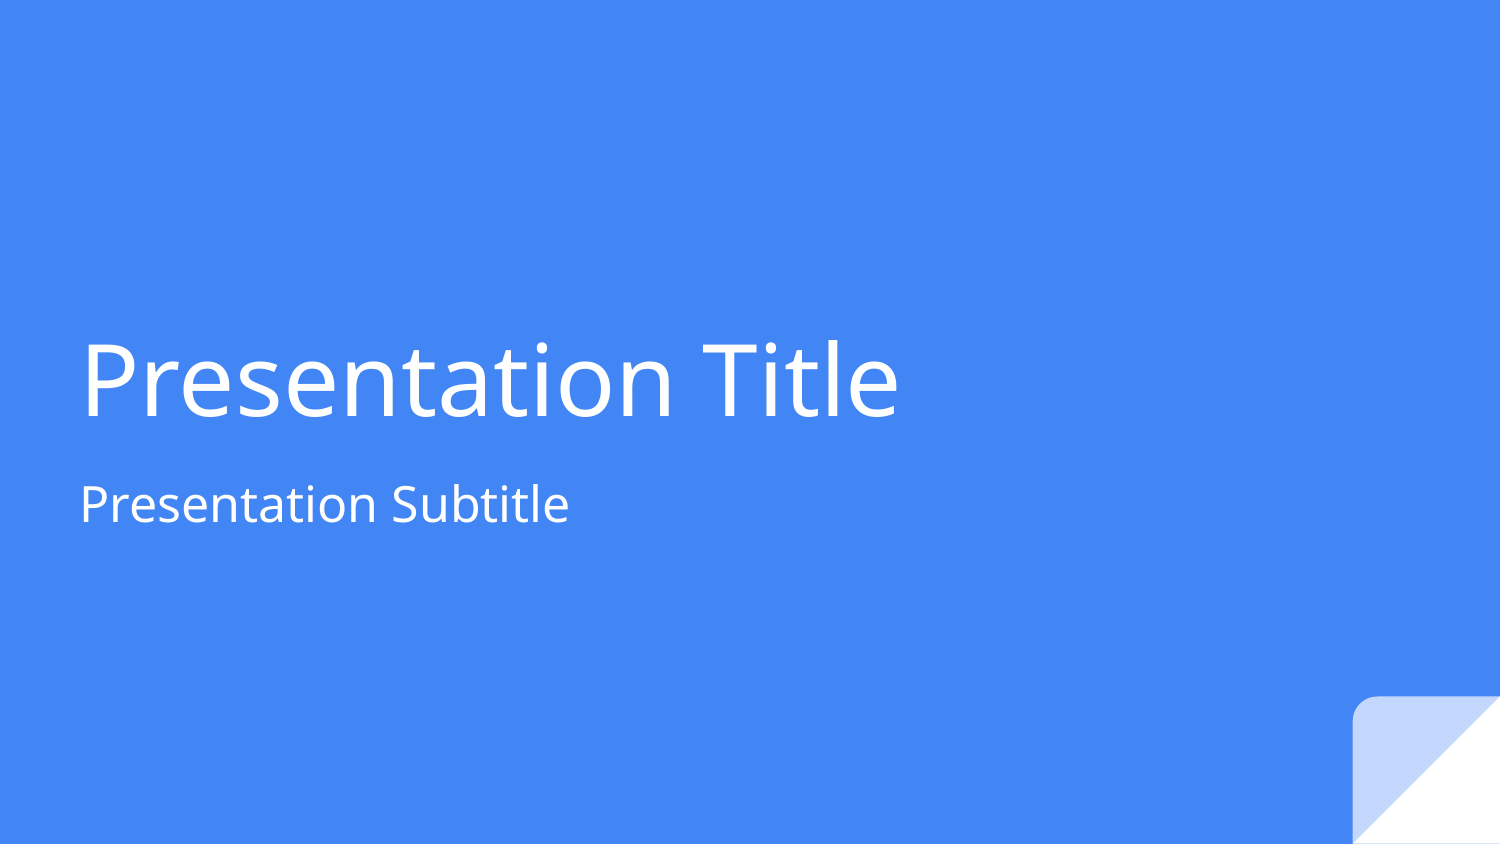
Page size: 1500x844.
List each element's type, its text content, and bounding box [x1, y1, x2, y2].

subtitle Presentation Subtitle [64, 457, 1413, 529]
title Presentation Title [64, 298, 1413, 452]
